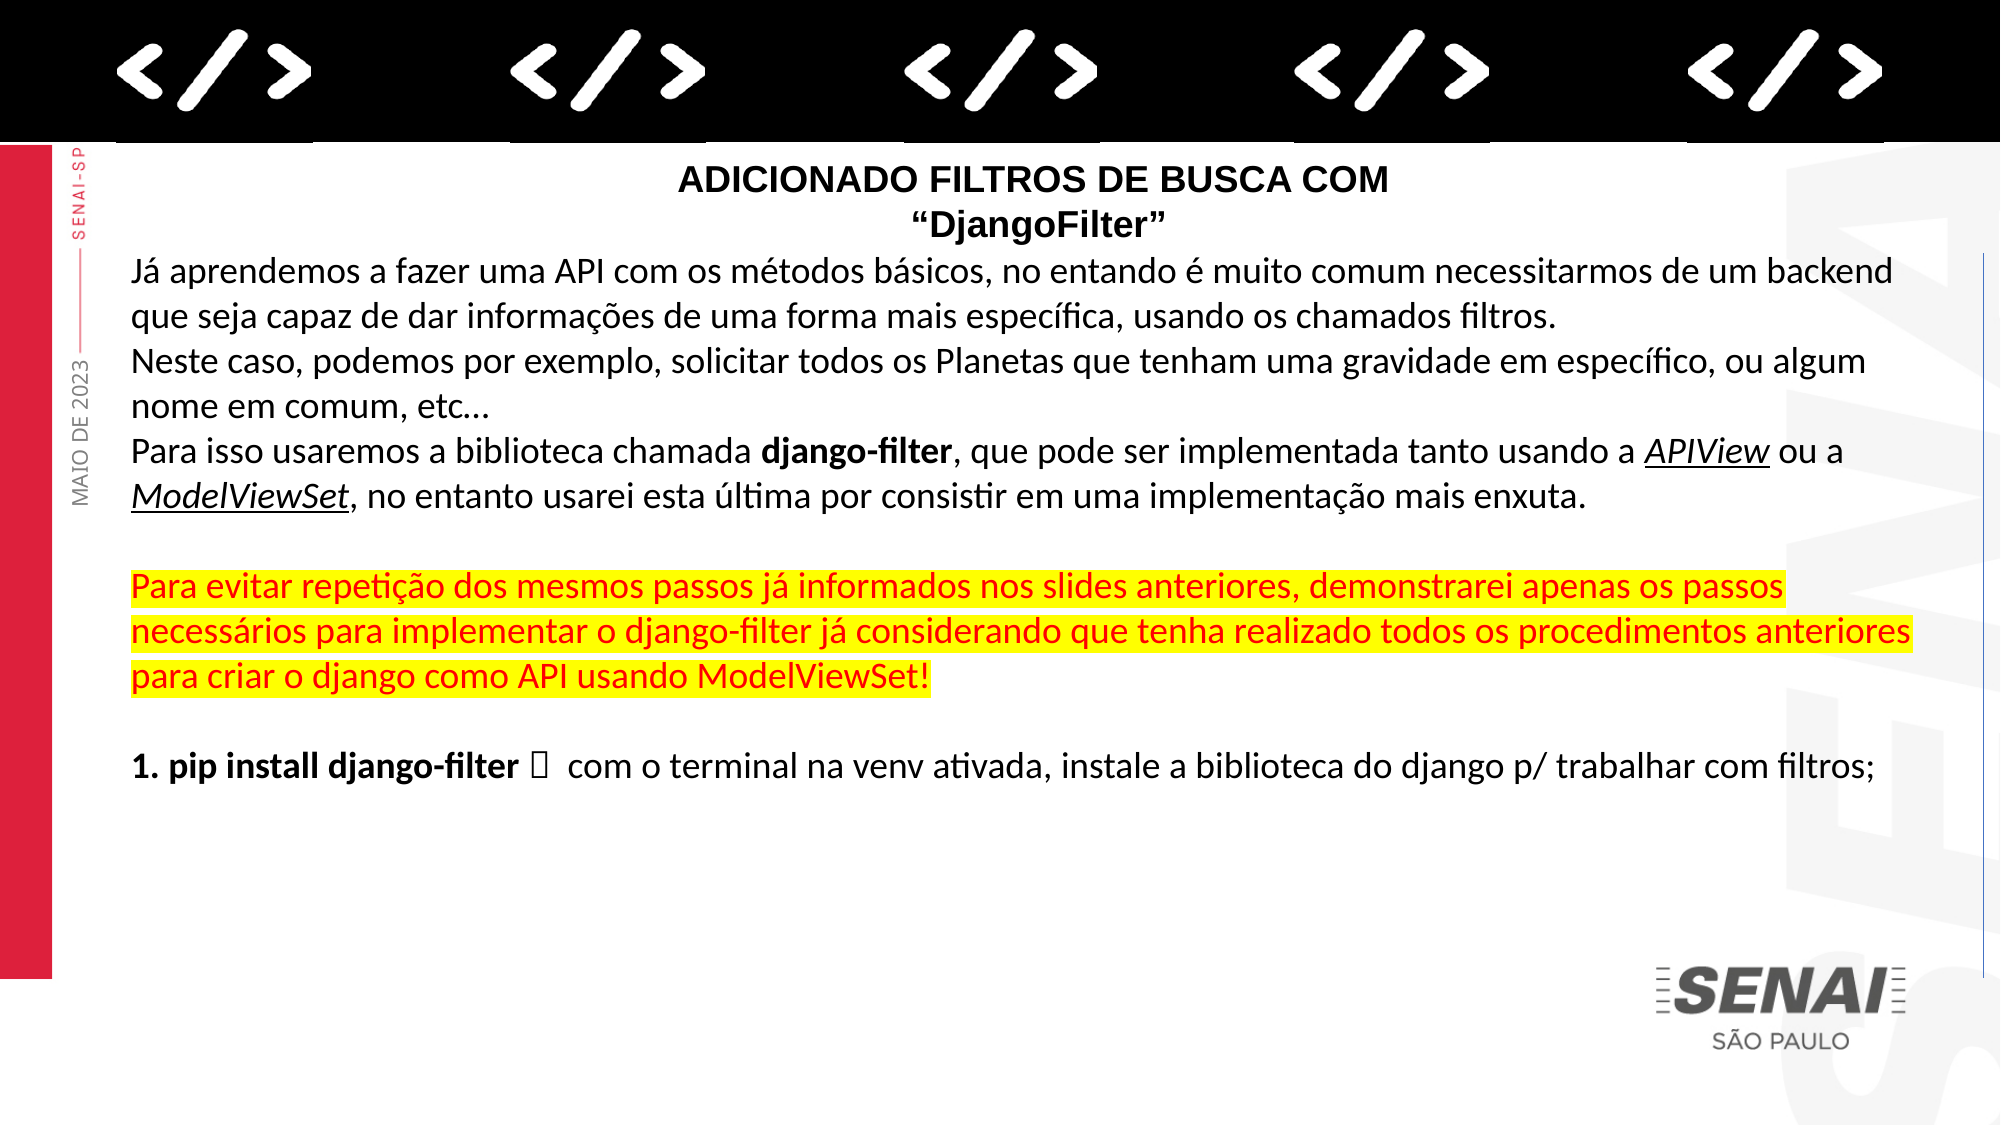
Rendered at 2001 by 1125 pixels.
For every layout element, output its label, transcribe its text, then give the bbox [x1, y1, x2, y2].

picture [0, 0, 2001, 1125]
text_box [98, 143, 1915, 1105]
text_box ADICIONADO FILTROS DE BUSCA COM “DjangoFilter” [281, 147, 1786, 238]
list MAIO DE 2023 [61, 345, 98, 570]
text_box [0, 0, 2000, 143]
text_box Já aprendemos a fazer uma API com os métodos básicos, no entando é muito comum necessitarmos de um backend que seja capaz de dar informações de uma forma mais específica, usando os chamados filtros. Neste caso, podemos por exemplo, solicitar todos os Planetas que tenham uma gravidade em específico, ou algum nome em comum, etc… Para isso usaremos a biblioteca chamada django-filter, que pode ser implementada tanto usando a APIView ou a ModelViewSet, no entanto usarei esta última por consistir em uma implementação mais enxuta. Para evitar repetição dos mesmos passos já informados nos slides anteriores, demonstrarei apenas os passos necessários para implementar o django-filter já considerando que tenha realizado todos os procedimentos anteriores para criar o django como API usando ModelViewSet! 1. pip install django-filter  com o terminal na venv ativada, instale a biblioteca do django p/ trabalhar com filtros; [115, 238, 1972, 884]
